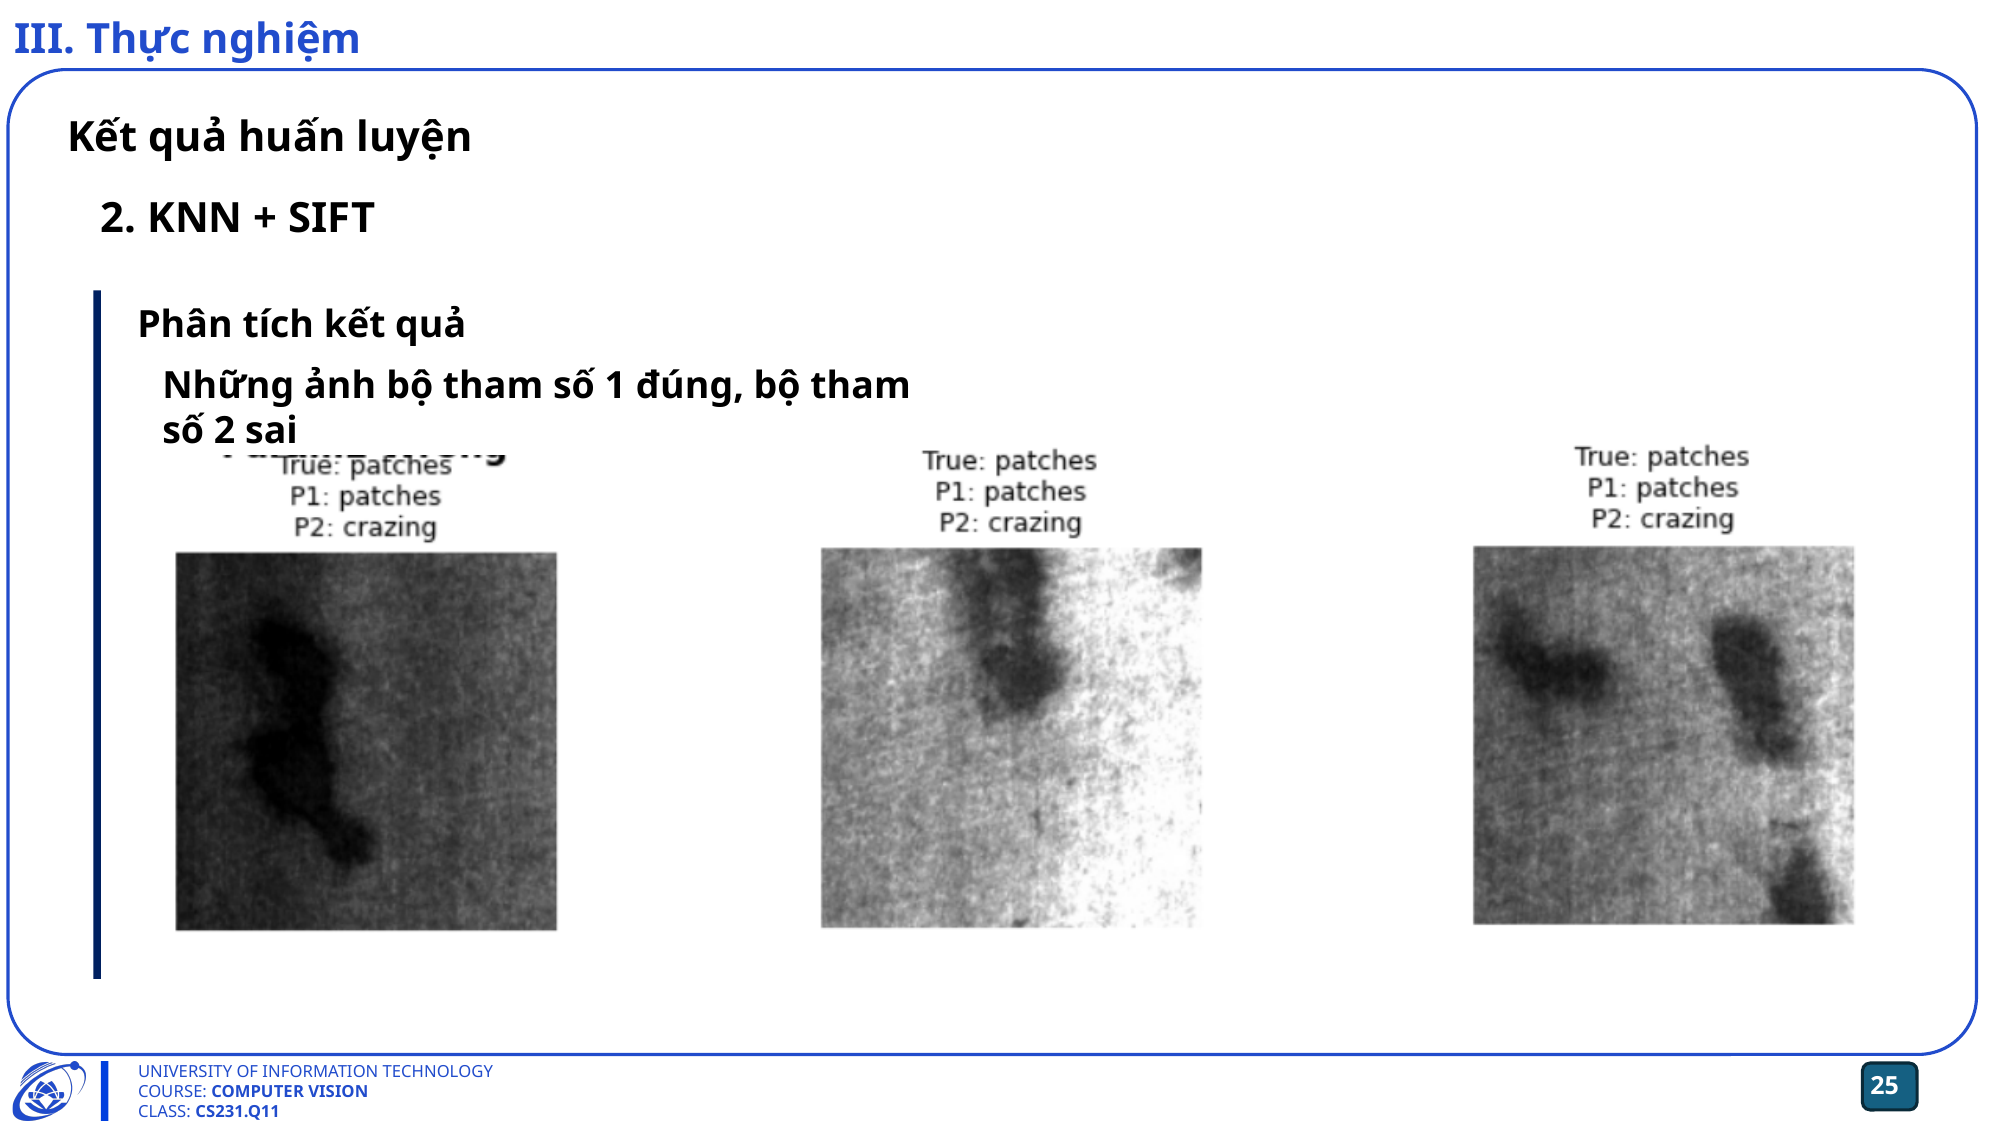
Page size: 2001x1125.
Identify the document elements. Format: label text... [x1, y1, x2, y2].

text_box [92, 289, 102, 980]
slide_number 25 [1464, 1056, 1914, 1117]
picture [815, 439, 1212, 943]
text_box [7, 69, 1977, 1055]
picture [1463, 437, 1865, 933]
text_box [99, 1059, 110, 1122]
text_box [1914, 1062, 1919, 1111]
text_box 2. KNN + SIFT [85, 183, 1012, 248]
picture [168, 455, 563, 941]
text_box Phân tích kết quả [122, 292, 925, 353]
text_box UNIVERSITY OF INFORMATION TECHNOLOGY COURSE: COMPUTER VISION CLASS: CS231.Q11 [123, 1055, 883, 1125]
text_box Kết quả huấn luyện [52, 102, 860, 168]
text_box III. Thực nghiệm [0, 4, 1012, 69]
text_box [12, 1061, 86, 1121]
text_box Những ảnh bộ tham số 1 đúng, bộ tham số 2 sai [147, 353, 950, 459]
